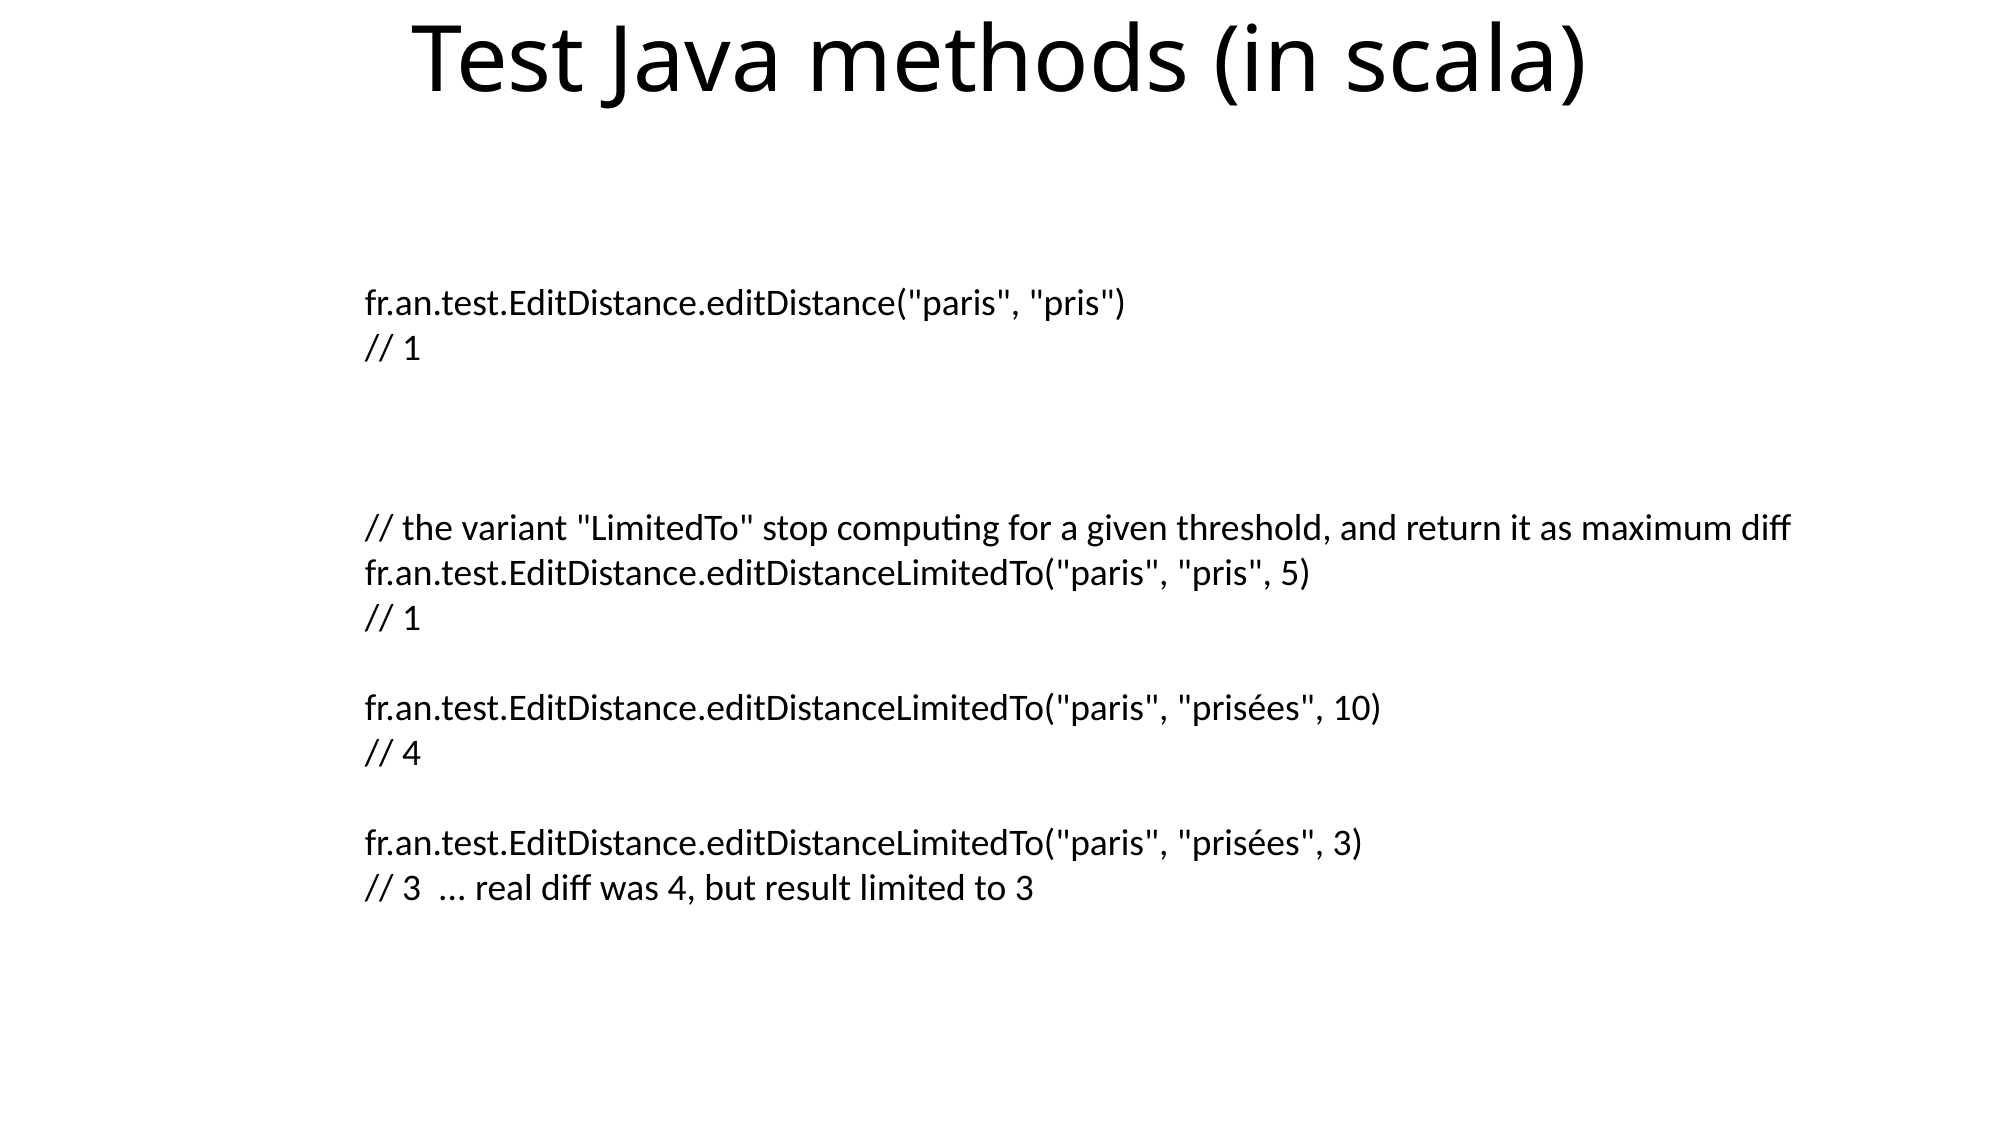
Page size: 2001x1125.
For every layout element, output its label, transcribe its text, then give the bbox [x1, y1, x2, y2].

text_box fr.an.test.EditDistance.editDistance("paris", "pris") // 1 // the variant "LimitedTo" stop computing for a given threshold, and return it as maximum diff fr.an.test.EditDistance.editDistanceLimitedTo("paris", "pris", 5) // 1 fr.an.test.EditDistance.editDistanceLimitedTo("paris", "prisées", 10) // 4 fr.an.test.EditDistance.editDistanceLimitedTo("paris", "prisées", 3) // 3 ... real diff was 4, but result limited to 3 [350, 270, 1847, 1006]
title Test Java methods (in scala) [137, 0, 1863, 124]
